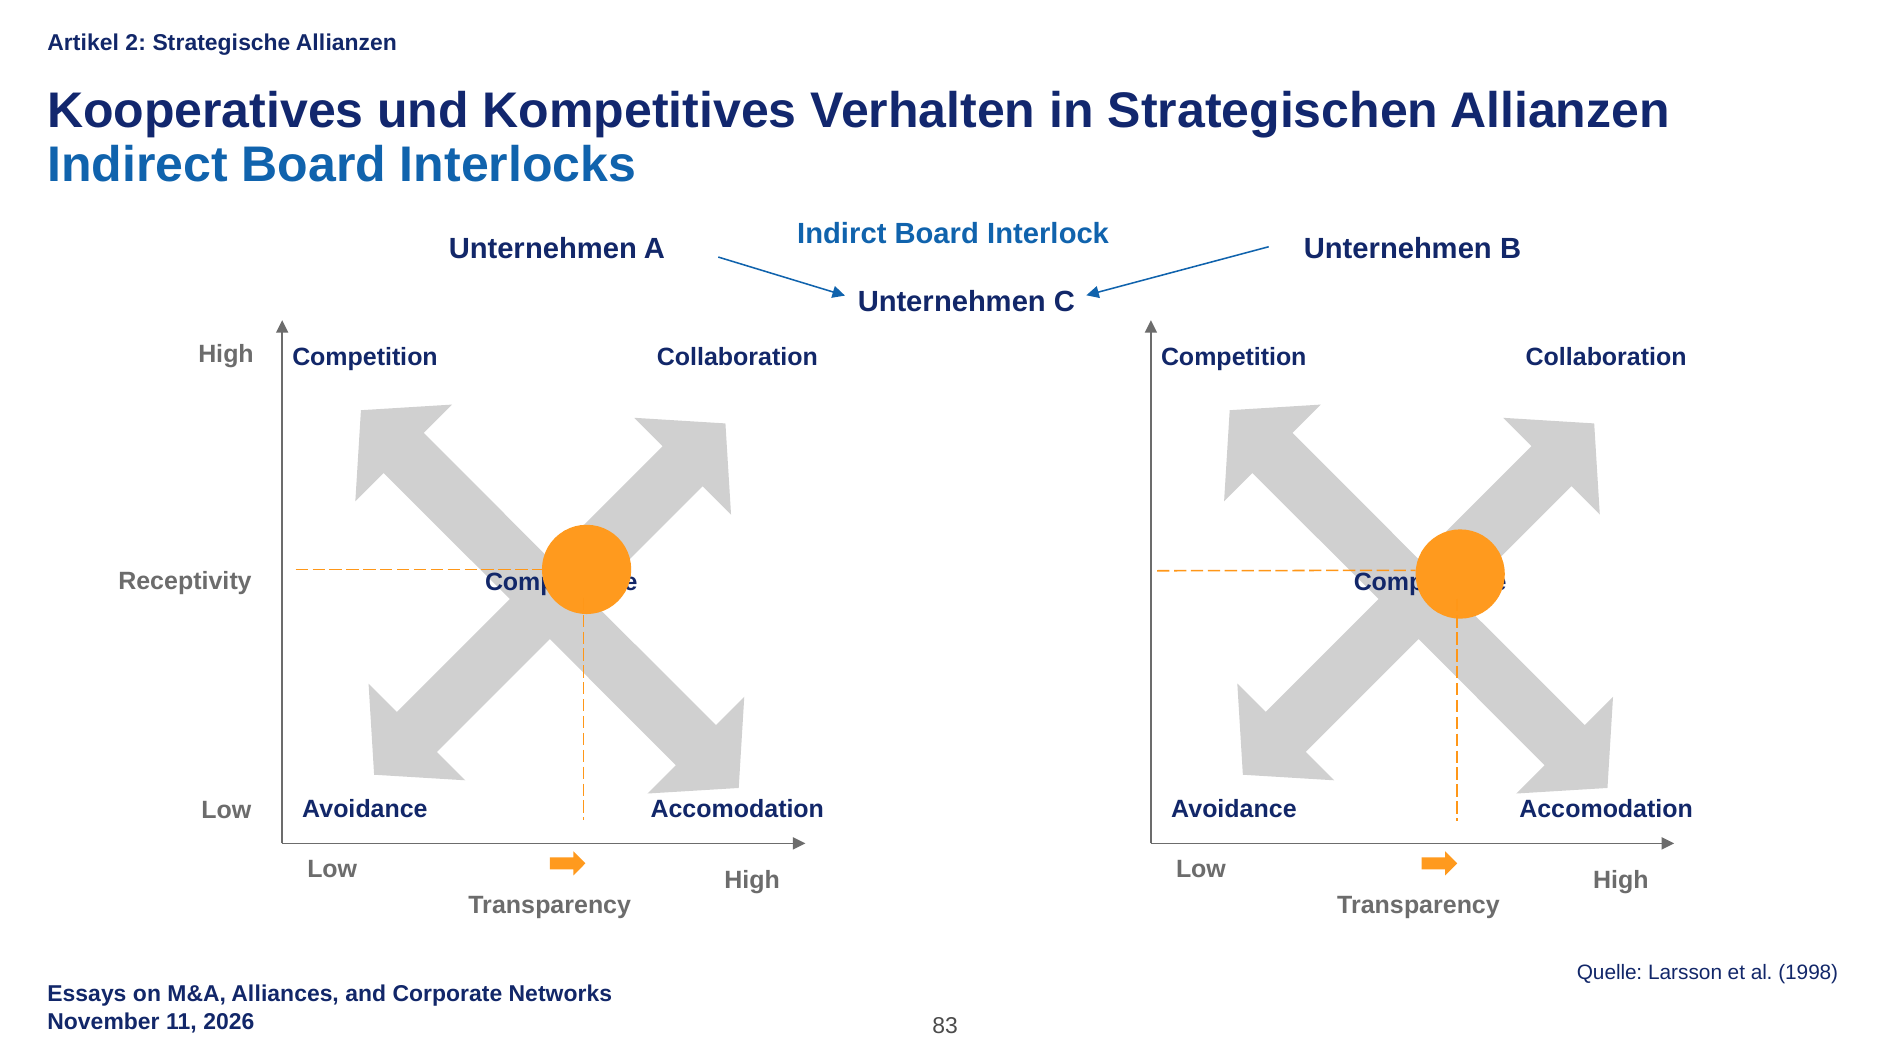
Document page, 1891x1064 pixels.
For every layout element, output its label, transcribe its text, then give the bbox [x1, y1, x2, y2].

text_box Unternehmen C [772, 243, 1160, 356]
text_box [96, 316, 846, 939]
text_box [718, 256, 846, 296]
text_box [1086, 246, 1269, 296]
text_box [1144, 319, 1714, 939]
text_box Unternehmen B [1218, 190, 1606, 303]
footer Artikel 2: Strategische Allianzen [47, 0, 1843, 56]
text_box Quelle: Larsson et al. (1998) [1319, 953, 1839, 992]
list Kooperatives und Kompetitives Verhalten in Strategischen Allianzen Indirect Board Interlocks [47, 83, 1843, 193]
text_box Indirct Board Interlock [759, 176, 1147, 255]
text_box Unternehmen A [363, 190, 751, 303]
